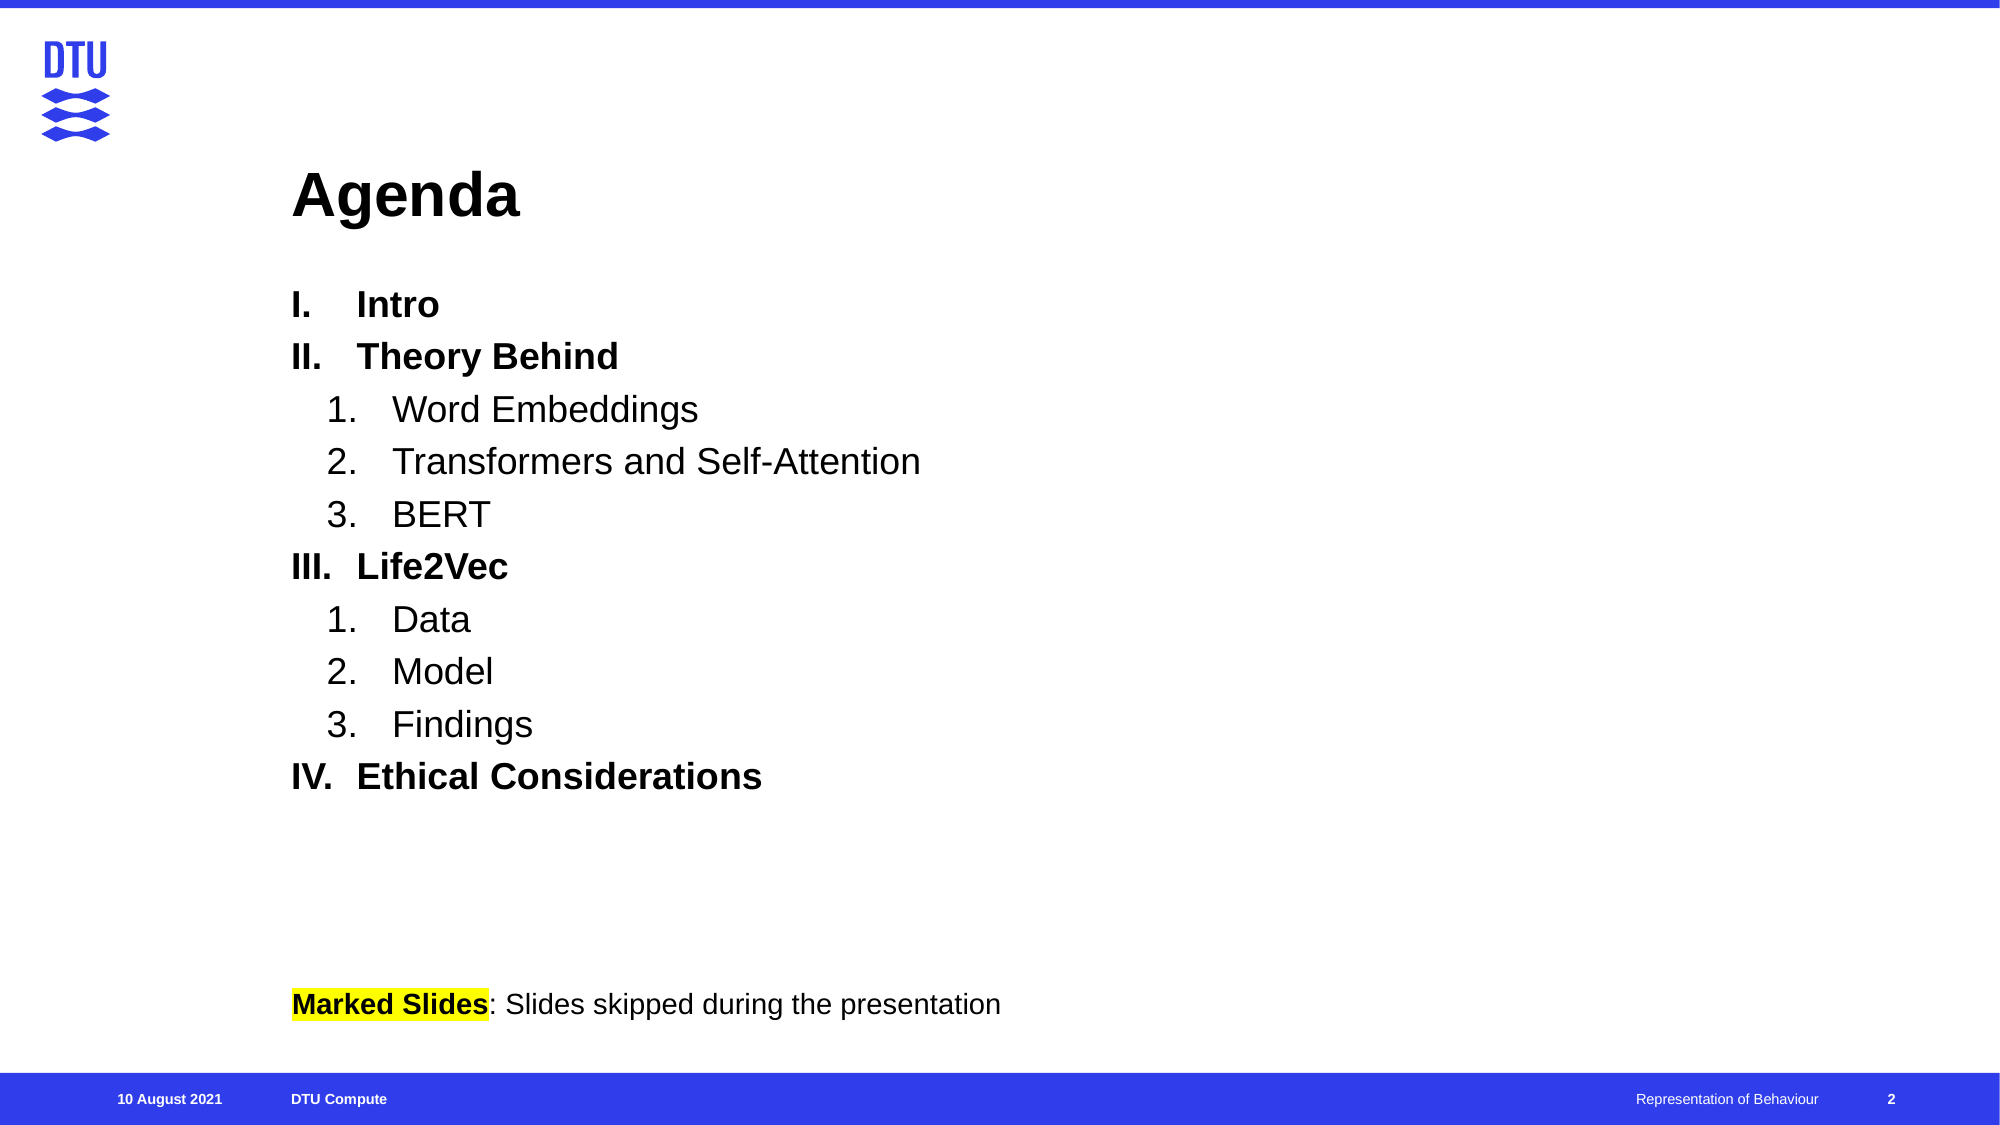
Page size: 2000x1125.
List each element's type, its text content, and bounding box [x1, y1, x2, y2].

text_box Marked Slides: Slides skipped during the presentation [292, 985, 1003, 1021]
title Agenda [291, 69, 1819, 230]
list Intro Theory Behind Word Embeddings Transformers and Self-Attention BERT Life2Vec Data Model Findings Ethical Considerations [291, 279, 1819, 1026]
slide_number 2 [1887, 1073, 1959, 1125]
